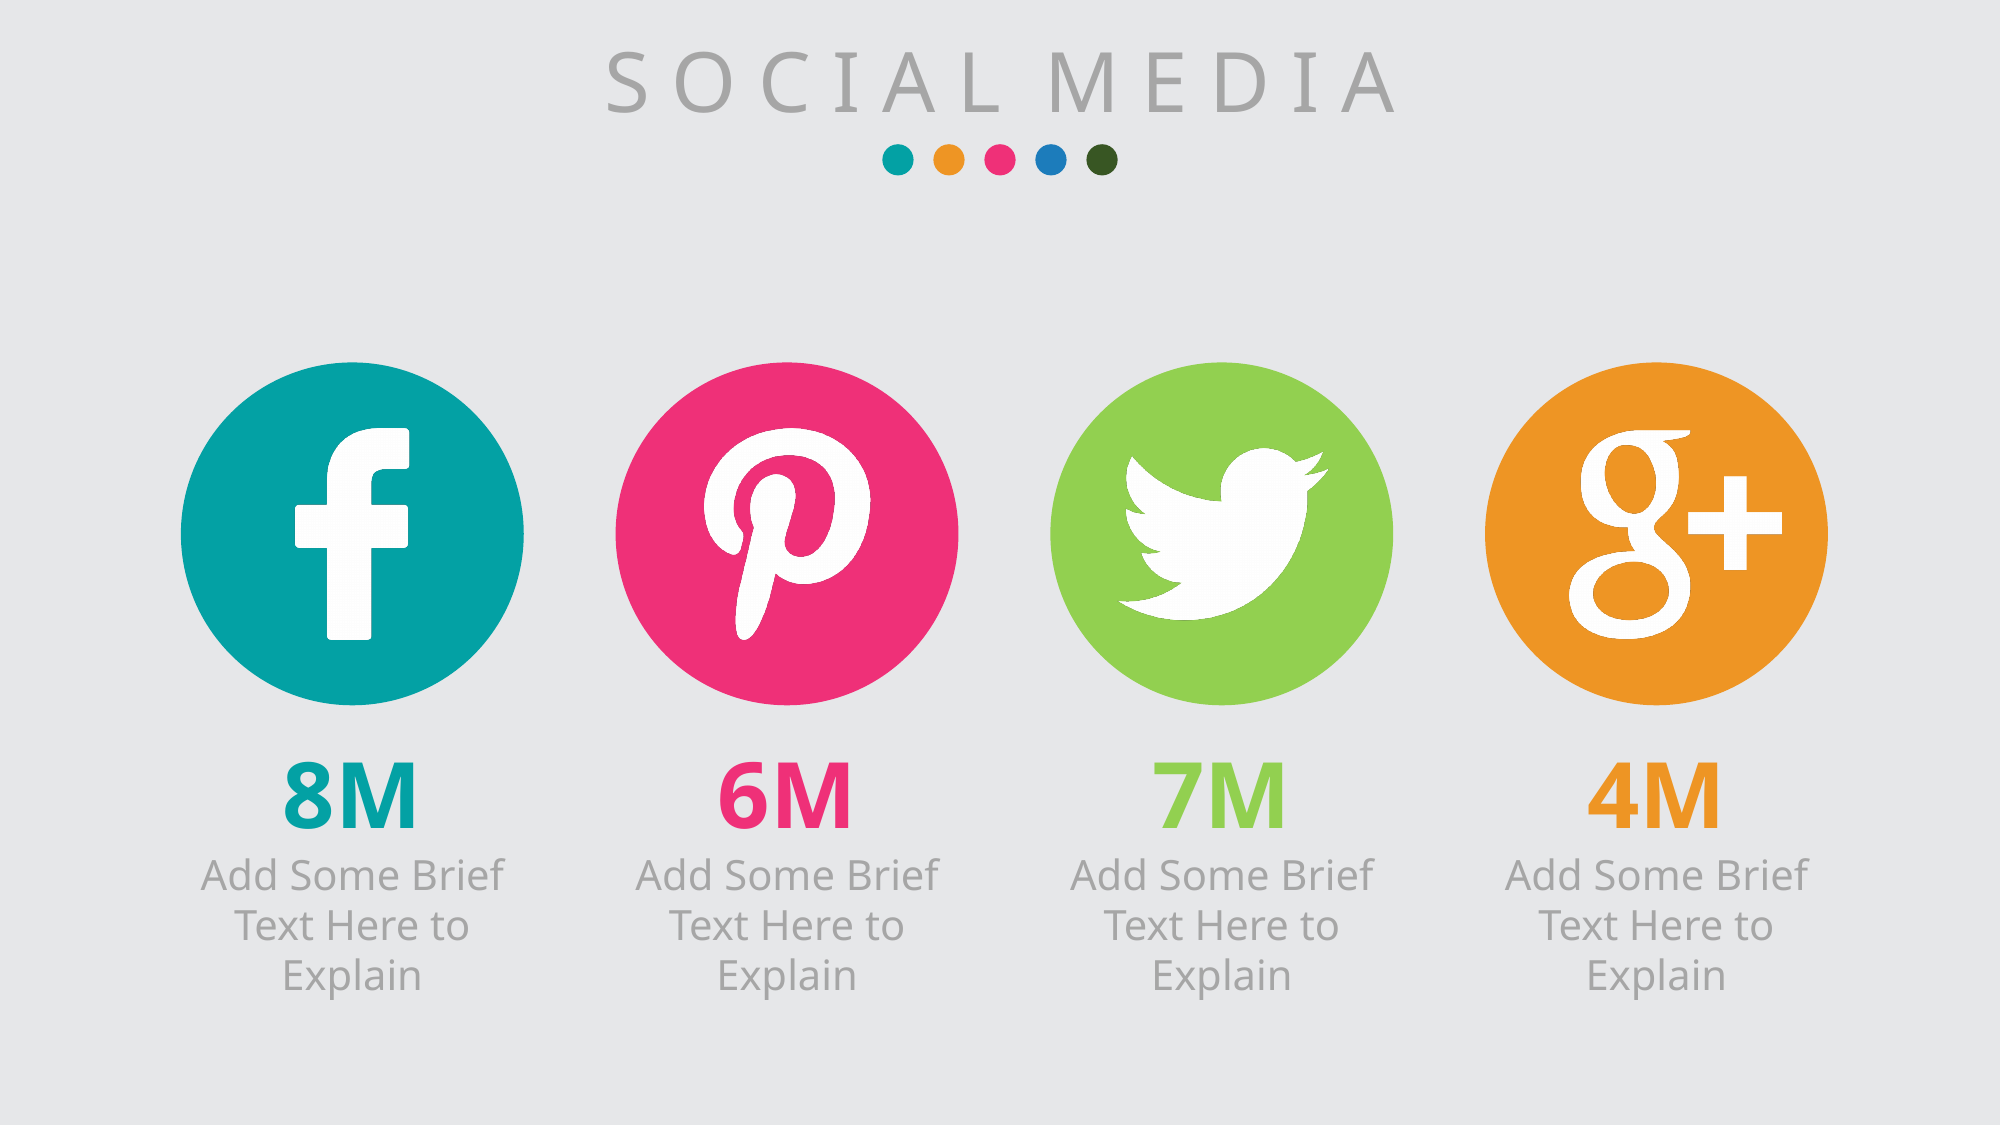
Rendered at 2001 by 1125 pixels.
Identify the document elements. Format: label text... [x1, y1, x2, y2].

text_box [1485, 362, 1828, 706]
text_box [160, 729, 544, 958]
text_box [1030, 729, 1414, 958]
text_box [180, 362, 524, 706]
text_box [615, 362, 959, 706]
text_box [1050, 362, 1394, 706]
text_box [882, 144, 1118, 176]
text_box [1464, 729, 1849, 958]
text_box S O C I A L M E D I A [402, 21, 1597, 137]
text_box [595, 729, 979, 958]
